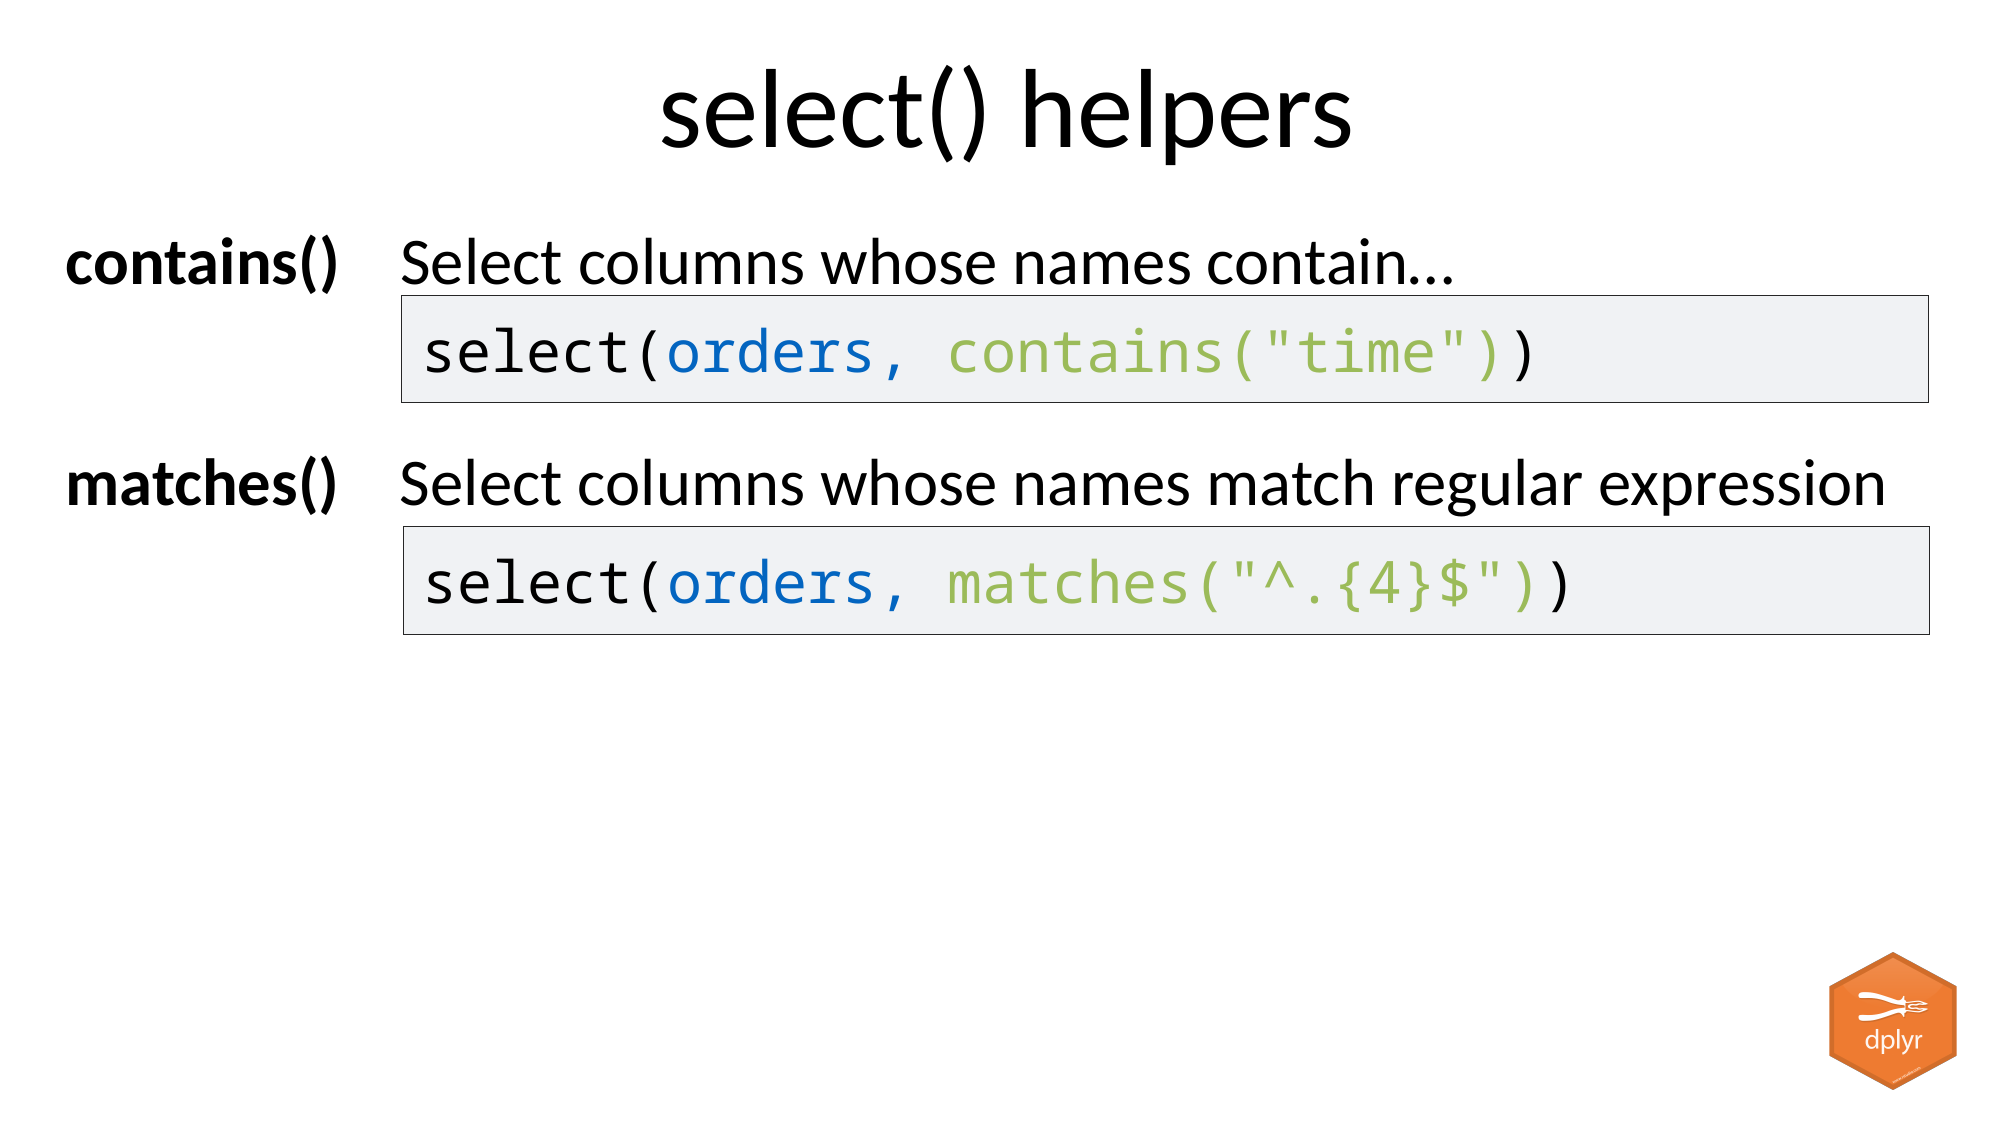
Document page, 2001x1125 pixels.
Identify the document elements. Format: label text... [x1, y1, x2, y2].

text_box contains() Select columns whose names contain… [64, 216, 1618, 282]
title select() helpers [657, 33, 1449, 162]
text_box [383, 526, 1974, 635]
text_box matches() Select columns whose names match regular expression [64, 437, 2000, 503]
text_box [1829, 952, 1957, 1090]
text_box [382, 294, 1973, 403]
